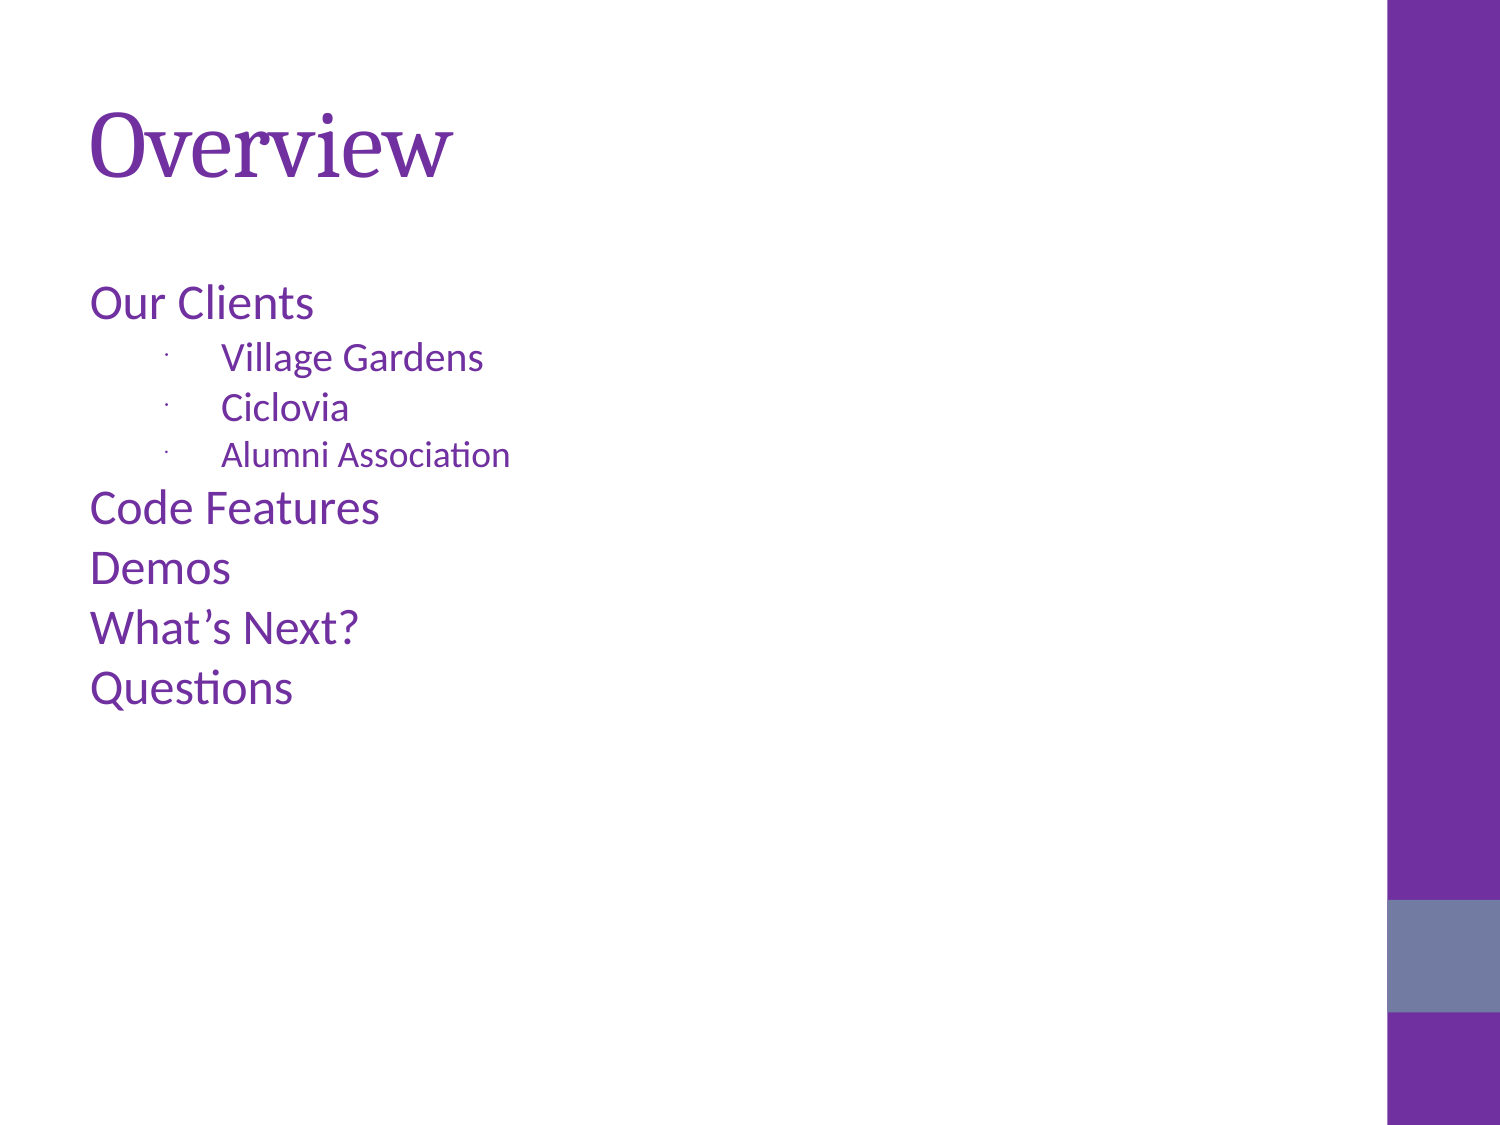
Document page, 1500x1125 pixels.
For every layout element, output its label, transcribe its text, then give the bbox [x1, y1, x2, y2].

text_box Our Clients Village Gardens Ciclovia Alumni Association Code Features Demos What’s Next? Questions [74, 262, 1325, 1050]
text_box Overview [74, 45, 1325, 233]
